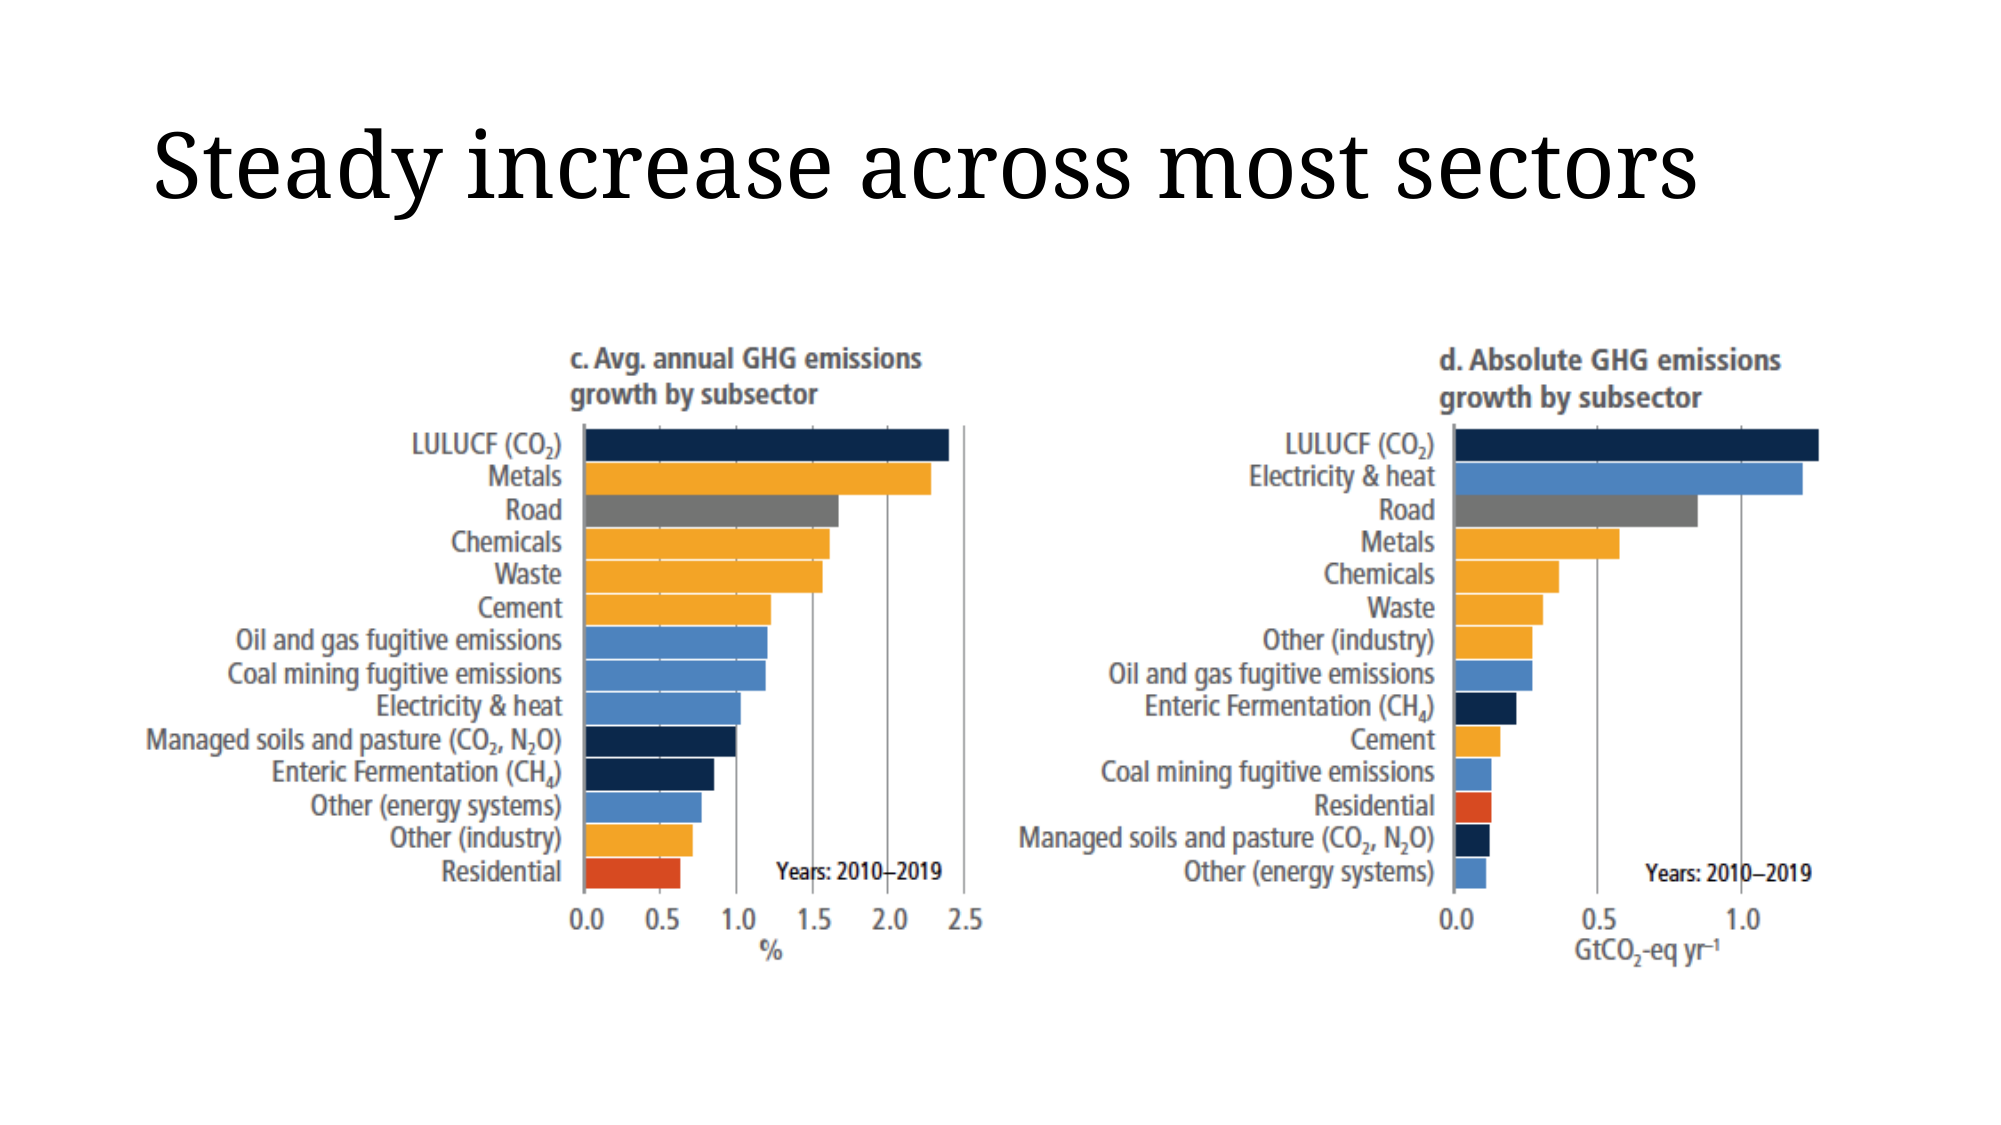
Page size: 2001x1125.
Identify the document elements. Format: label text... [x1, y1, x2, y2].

title Steady increase across most sectors [137, 59, 1863, 278]
picture [35, 303, 1965, 1010]
